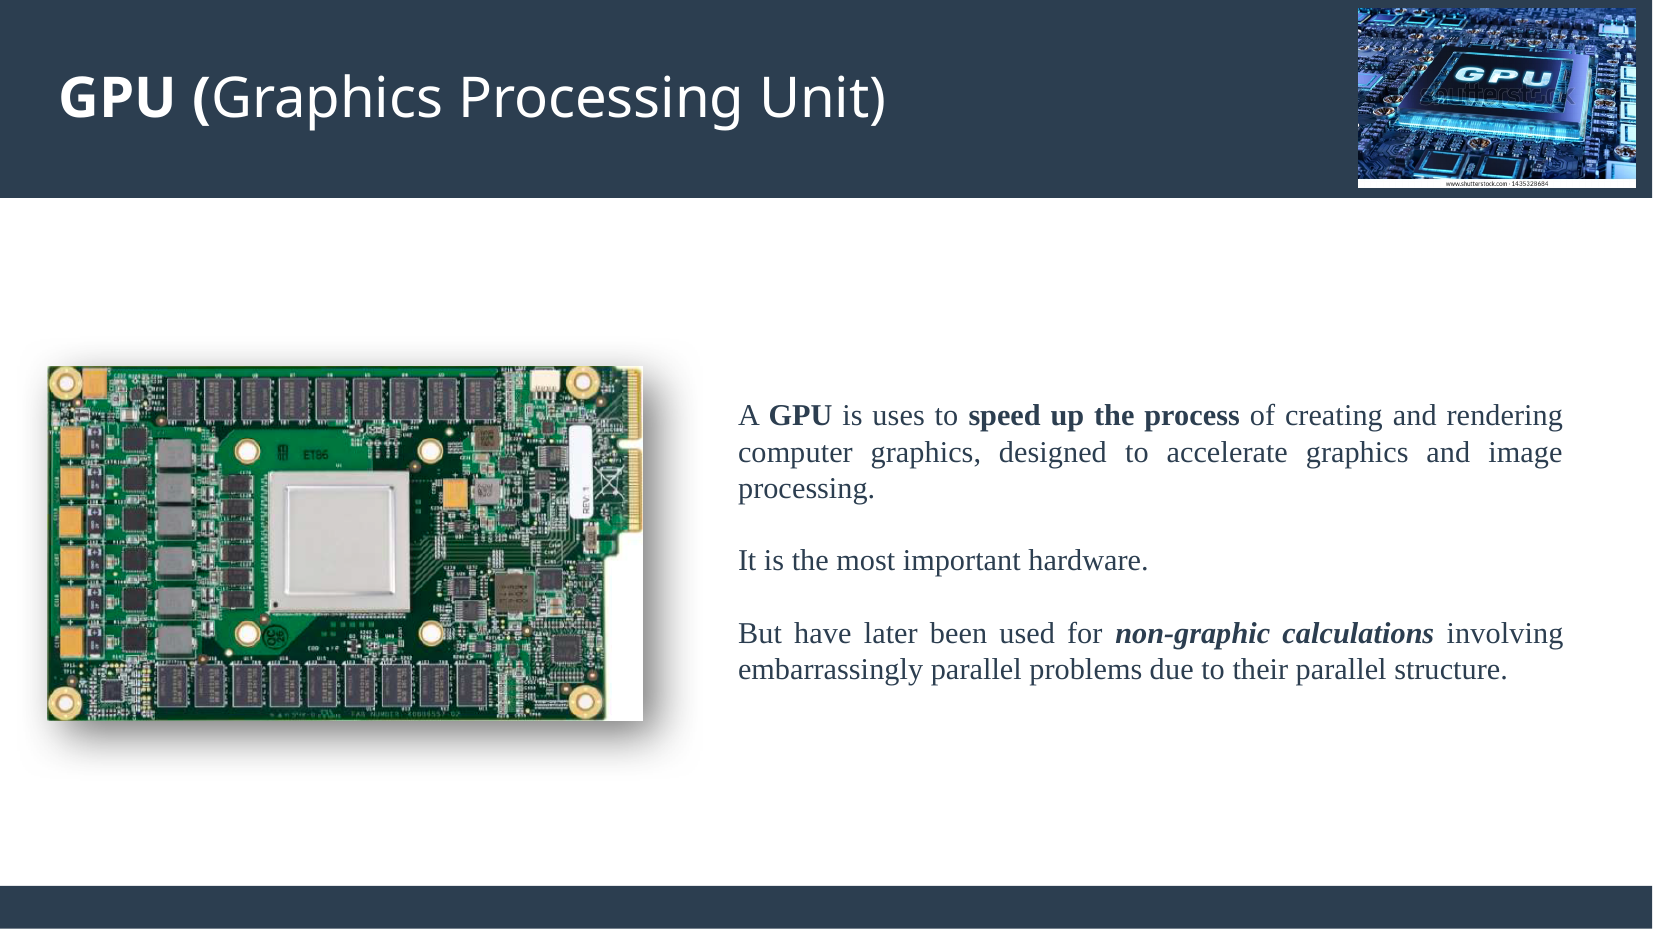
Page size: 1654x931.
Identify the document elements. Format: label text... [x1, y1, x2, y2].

text_box A GPU is uses to speed up the process of creating and rendering computer graphics, designed to accelerate graphics and image processing. It is the most important hardware. But have later been used for non-graphic calculations involving embarrassingly parallel problems due to their parallel structure. [738, 395, 1564, 690]
title GPU (Graphics Processing Unit) [59, 37, 1358, 154]
picture [47, 366, 643, 721]
picture [1358, 8, 1636, 188]
